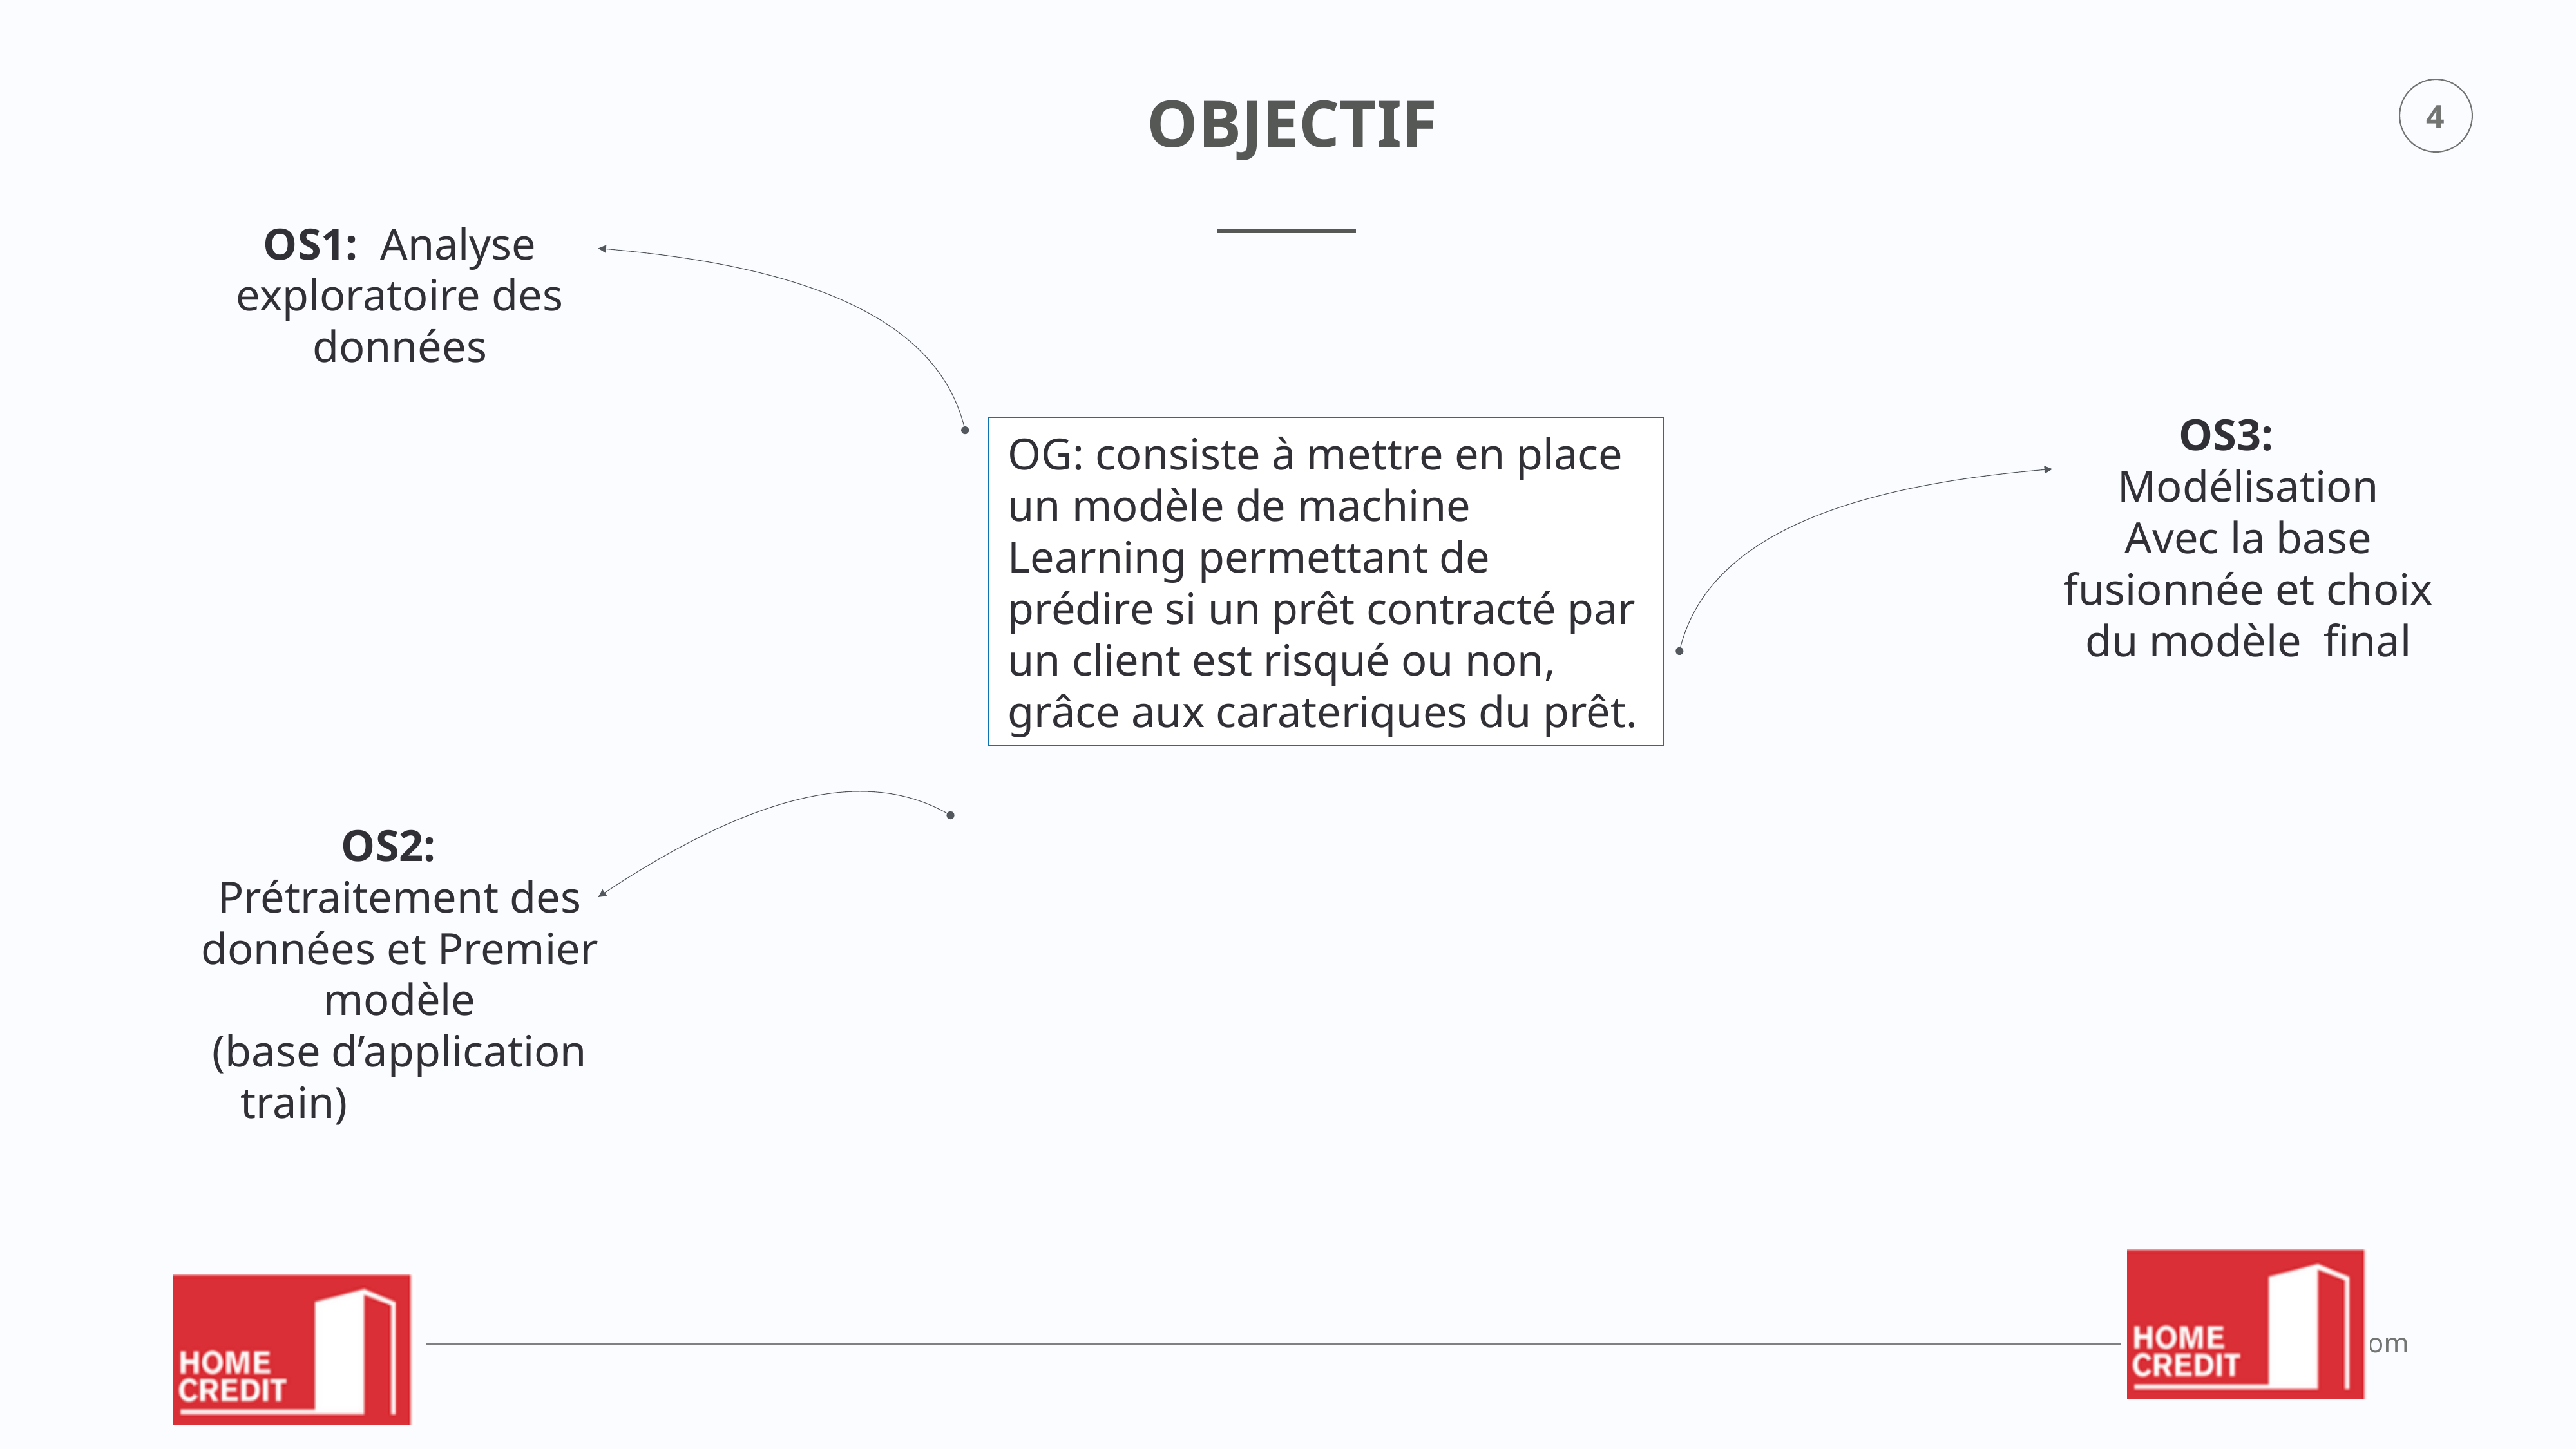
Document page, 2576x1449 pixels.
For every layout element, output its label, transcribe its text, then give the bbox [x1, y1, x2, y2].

picture [173, 1274, 416, 1425]
text_box [669, 256, 969, 435]
text_box OBJECTIF [1138, 78, 1448, 165]
text_box OS1: Analyse exploratoire des données [131, 207, 669, 381]
text_box OS2: Prétraitement des données et Premier modèle (base d’application train) [173, 808, 626, 1137]
text_box [1675, 471, 2023, 655]
text_box [626, 791, 955, 891]
text_box OS3: Modélisation Avec la base fusionnée et choix du modèle final [2023, 397, 2474, 726]
text_box OG: consiste à mettre en place un modèle de machine Learning permettant de prédire si un prêt contracté par un client est risqué ou non, grâce aux carateriques du prêt. [988, 417, 1664, 746]
picture [2127, 1249, 2370, 1399]
